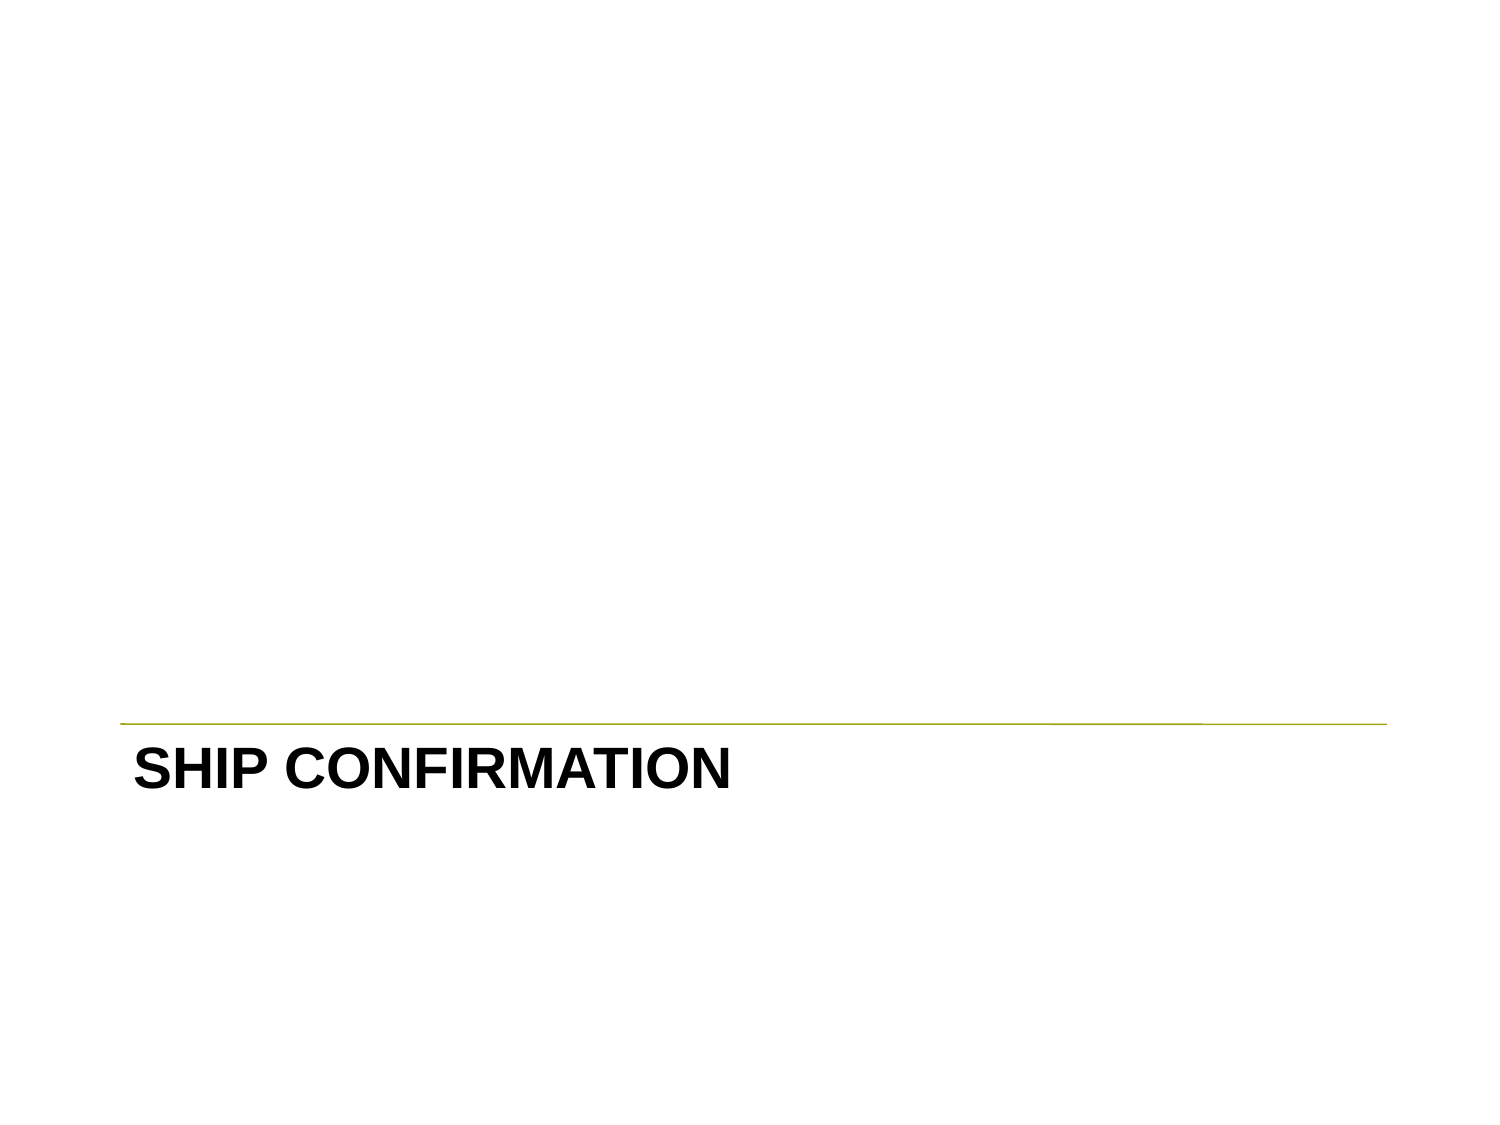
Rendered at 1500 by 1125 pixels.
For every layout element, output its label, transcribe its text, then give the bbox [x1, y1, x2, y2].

title SHIP CONFIRMATION [118, 722, 1394, 947]
